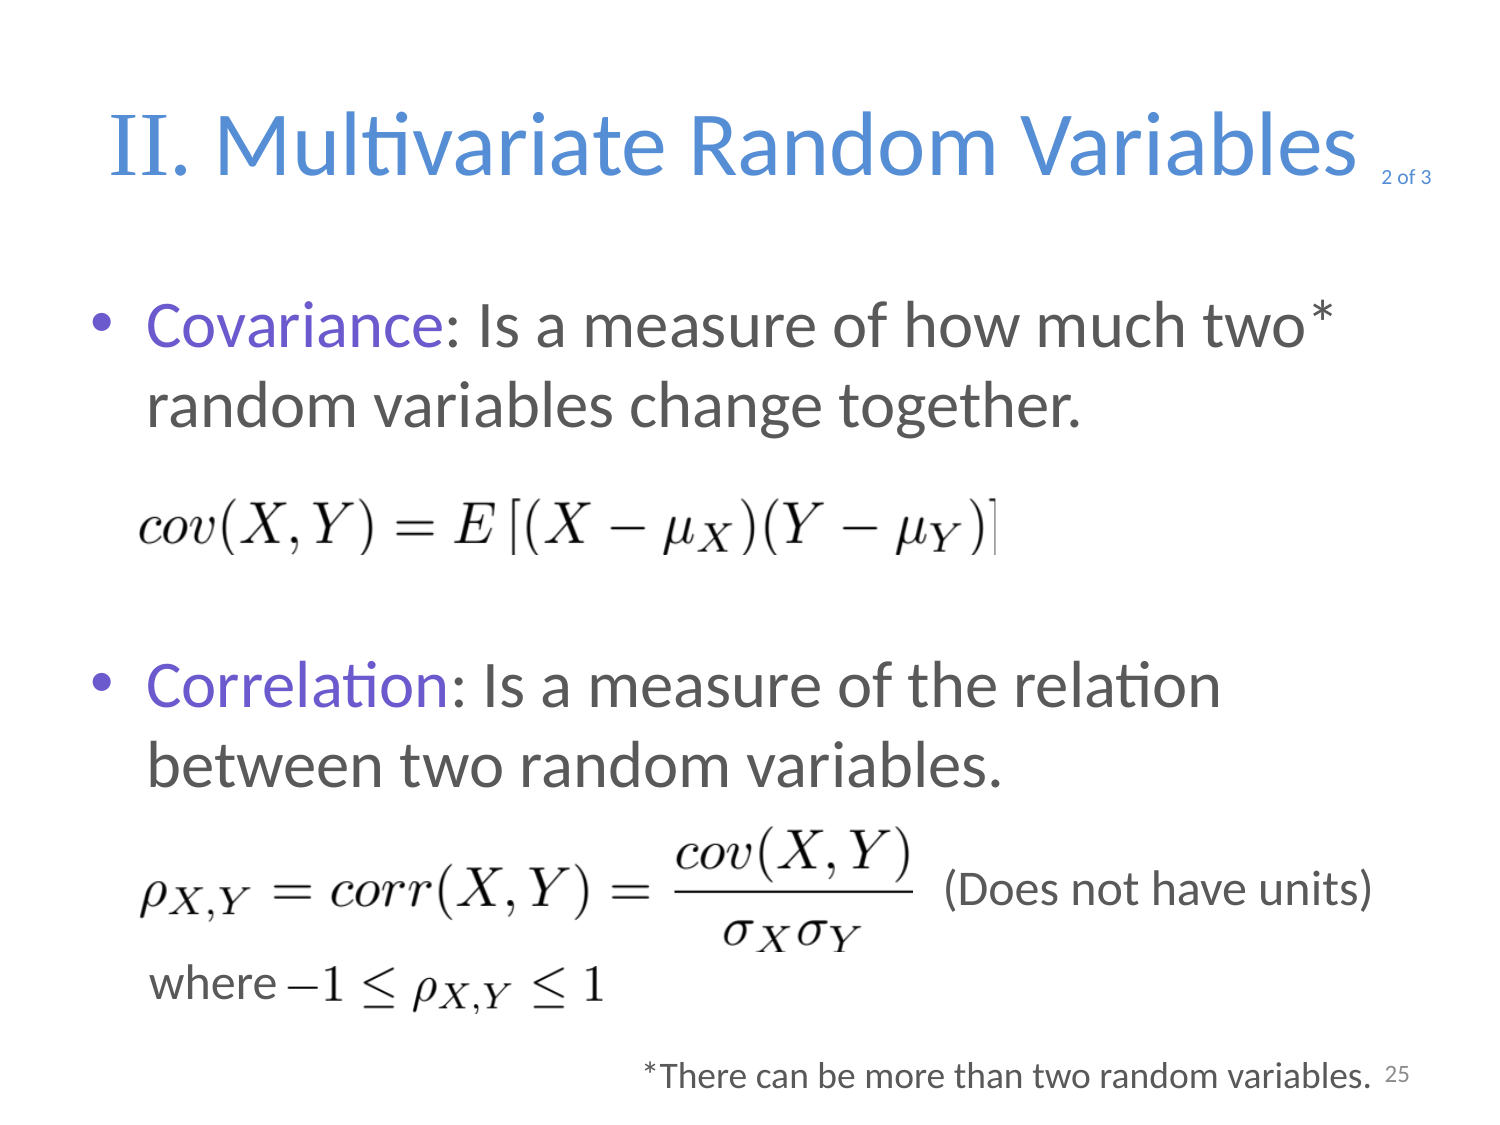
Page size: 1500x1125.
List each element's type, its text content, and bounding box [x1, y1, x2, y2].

picture [285, 965, 603, 1015]
list Covariance: Is a measure of how much two* random variables change together. Correlation: Is a measure of the relation between two random variables. [75, 273, 1425, 1017]
text_box *There can be more than two random variables. [626, 1043, 1389, 1104]
text_box (Does not have units) [927, 848, 1390, 924]
picture [138, 824, 914, 953]
picture [138, 497, 996, 555]
slide_number 25 [1074, 1042, 1425, 1103]
title II. Multivariate Random Variables 2 of 3 [75, 45, 1466, 233]
text_box where [134, 956, 293, 1018]
